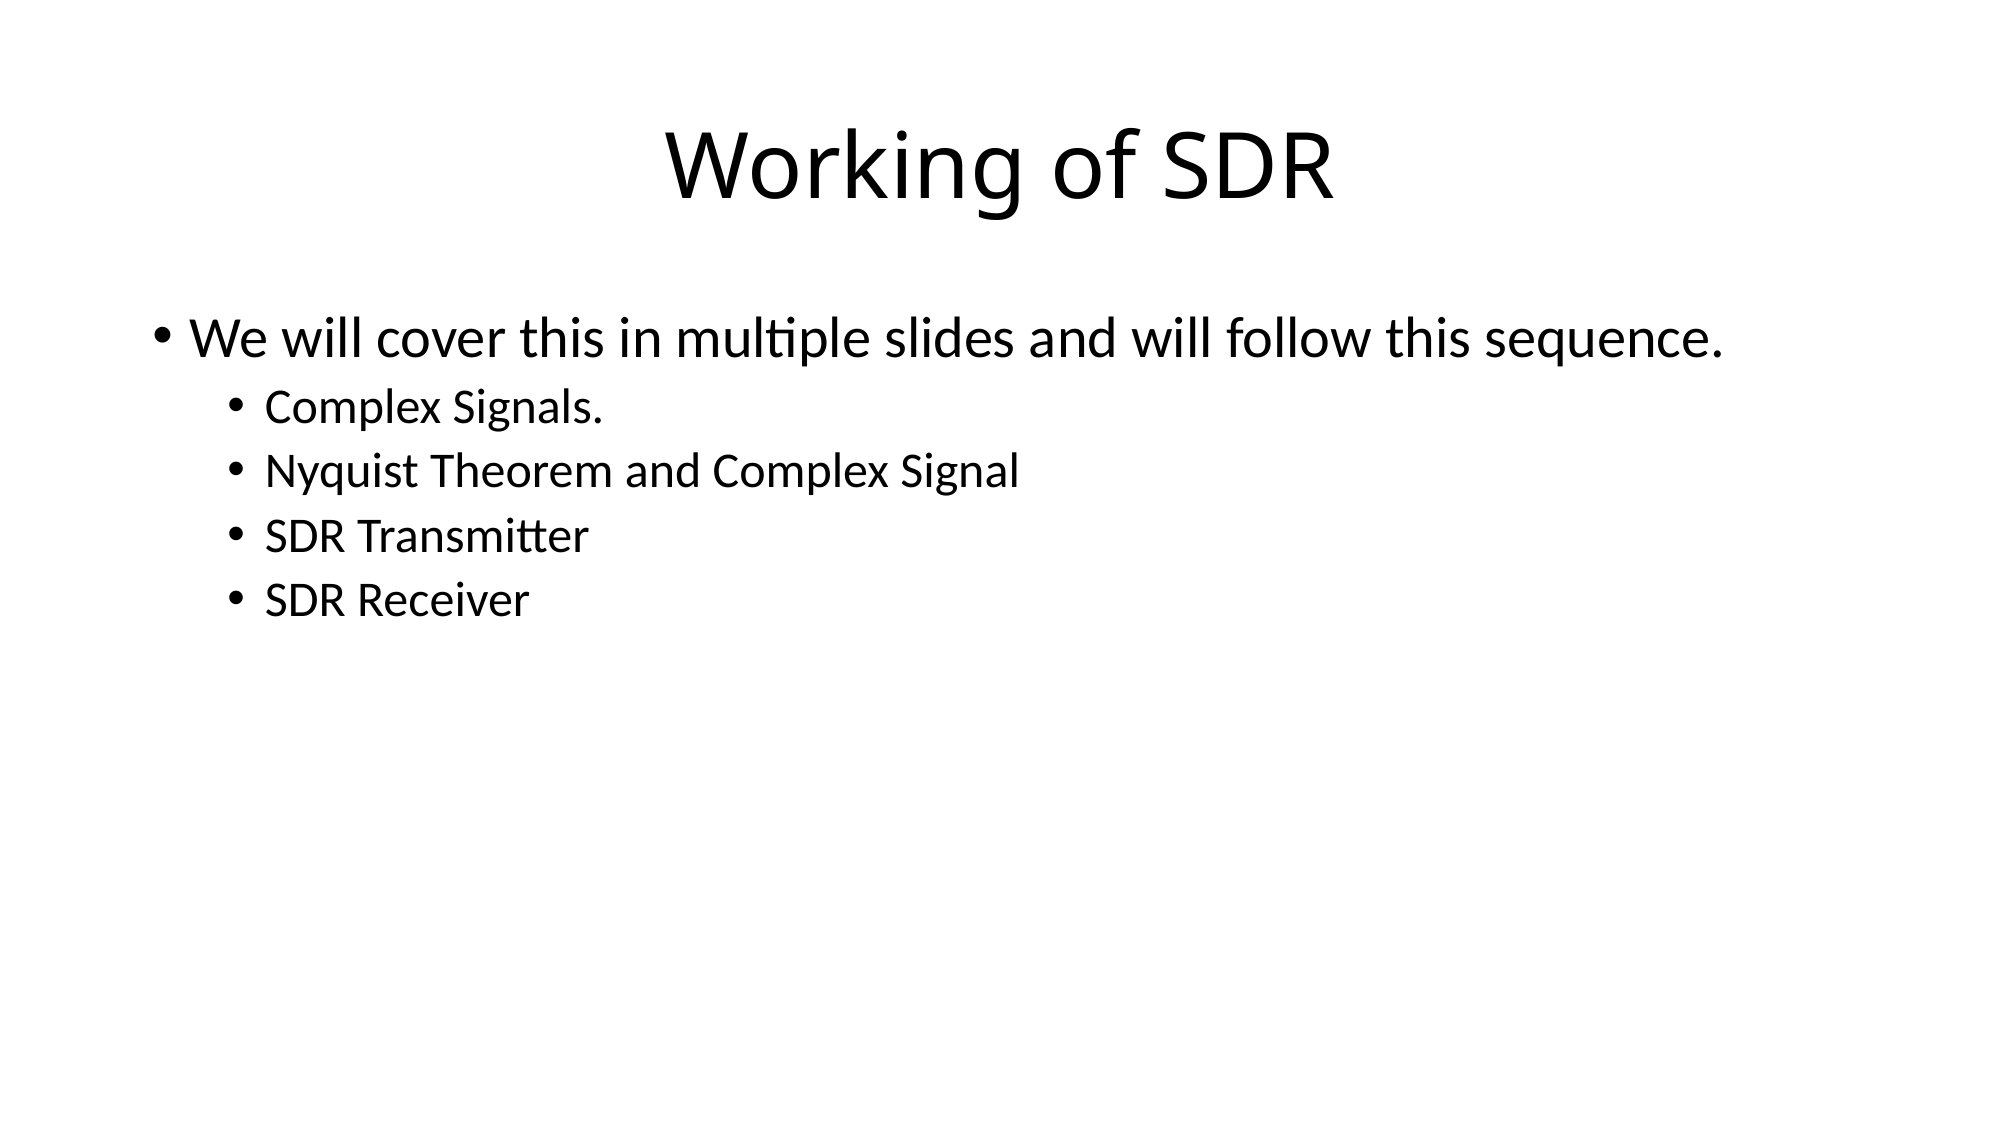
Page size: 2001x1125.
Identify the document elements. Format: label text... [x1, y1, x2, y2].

title Working of SDR [137, 59, 1863, 278]
list We will cover this in multiple slides and will follow this sequence. Complex Signals. Nyquist Theorem and Complex Signal SDR Transmitter SDR Receiver [137, 299, 1863, 1014]
